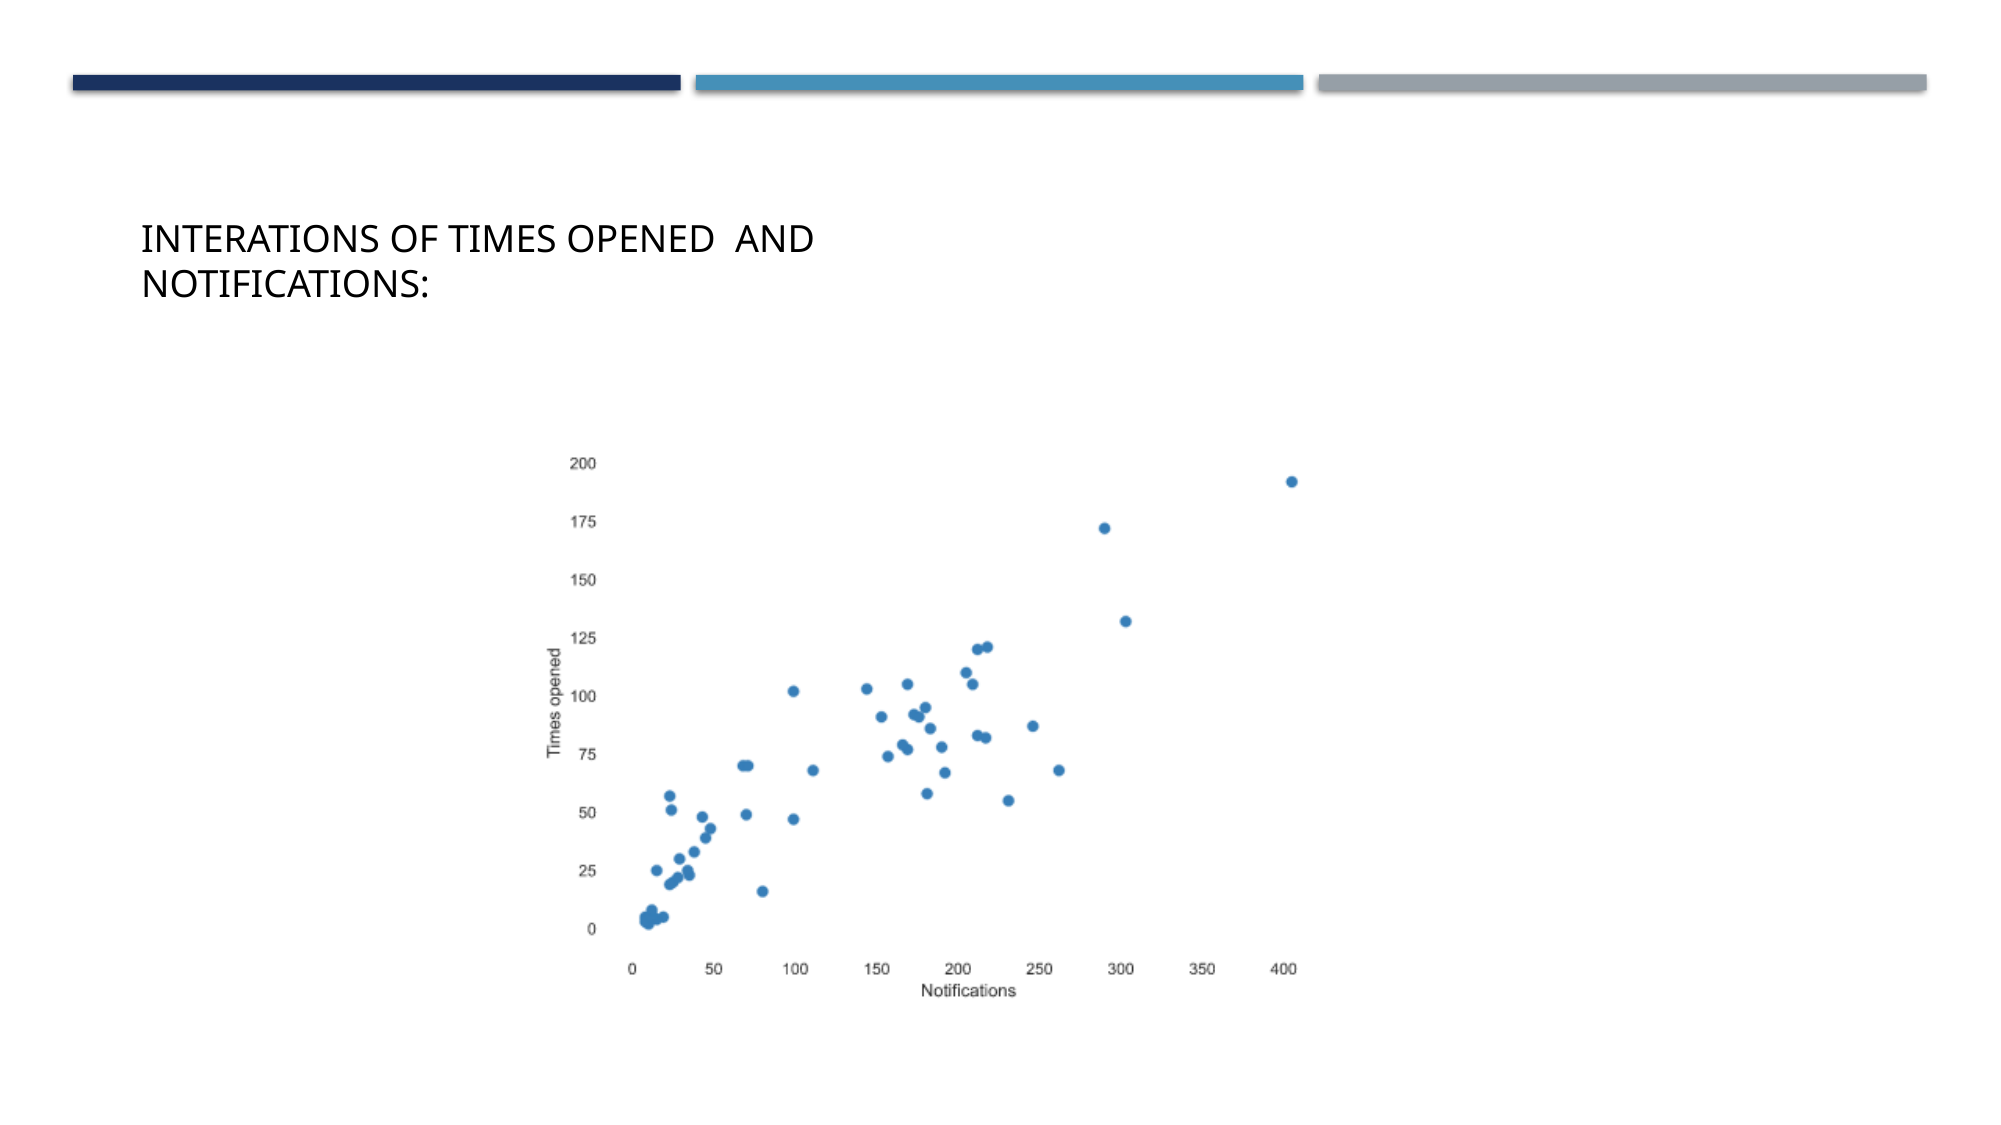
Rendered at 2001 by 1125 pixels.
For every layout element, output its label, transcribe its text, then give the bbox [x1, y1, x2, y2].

picture [508, 414, 1374, 1028]
text_box INTERATIONS OF TIMES OPENED AND NOTIFICATIONS: [126, 207, 1127, 313]
